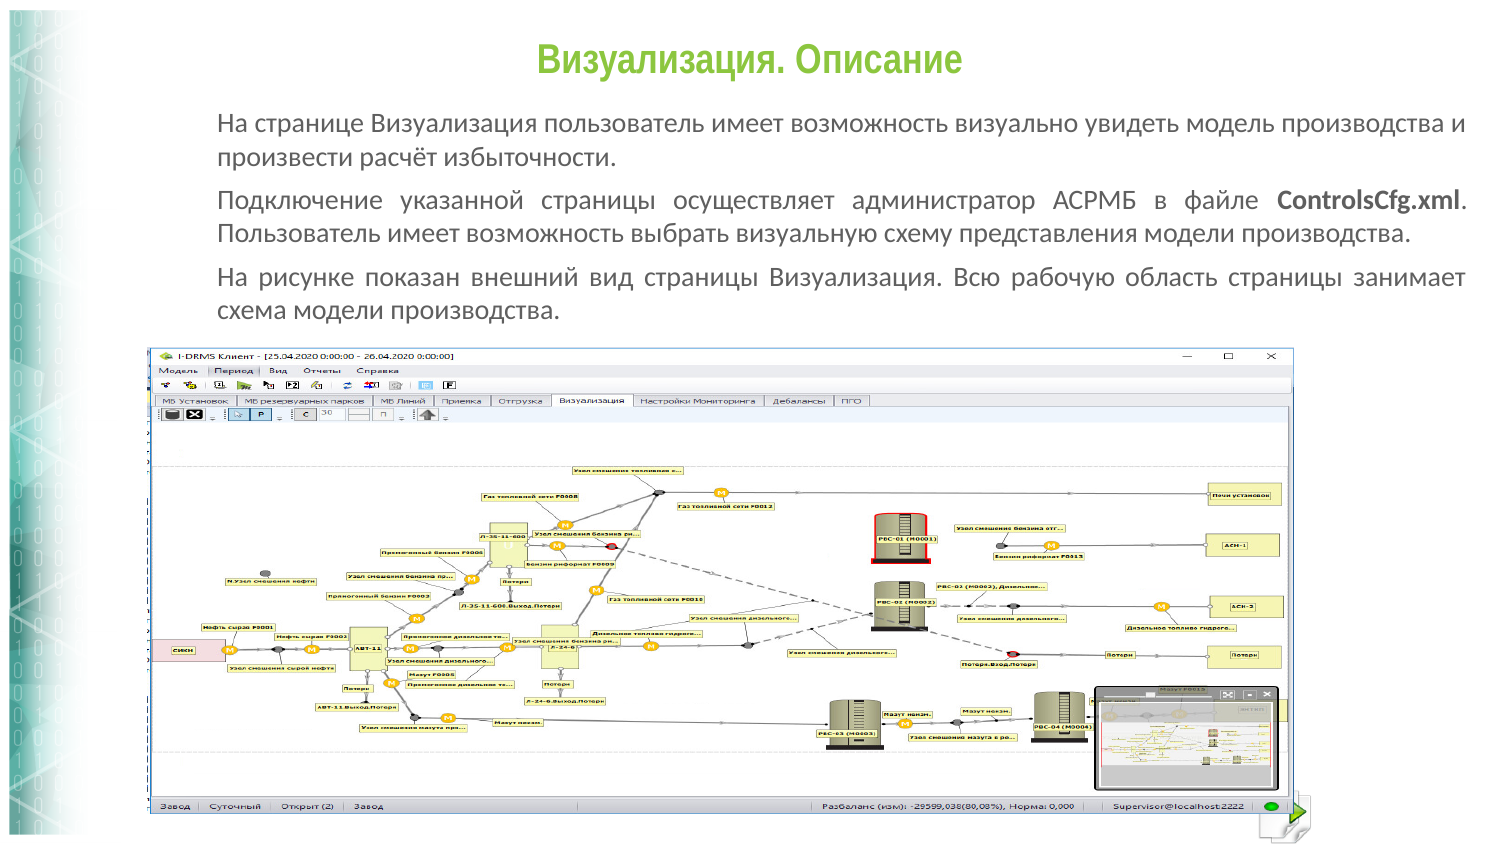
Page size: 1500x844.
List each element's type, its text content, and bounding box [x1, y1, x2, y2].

text_box На странице Визуализация пользователь имеет возможность визуально увидеть модель производства и произвести расчёт избыточности. Подключение указанной страницы осуществляет администратор АСРМБ в файле ControlsCfg.xml. Пользователь имеет возможность выбрать визуальную схему представления модели производства. На рисунке показан внешний вид страницы Визуализация. Всю рабочую область страницы занимает схема модели производства. [187, 96, 1483, 333]
title Визуализация. Описание [187, 0, 1313, 96]
picture [0, 0, 1500, 844]
